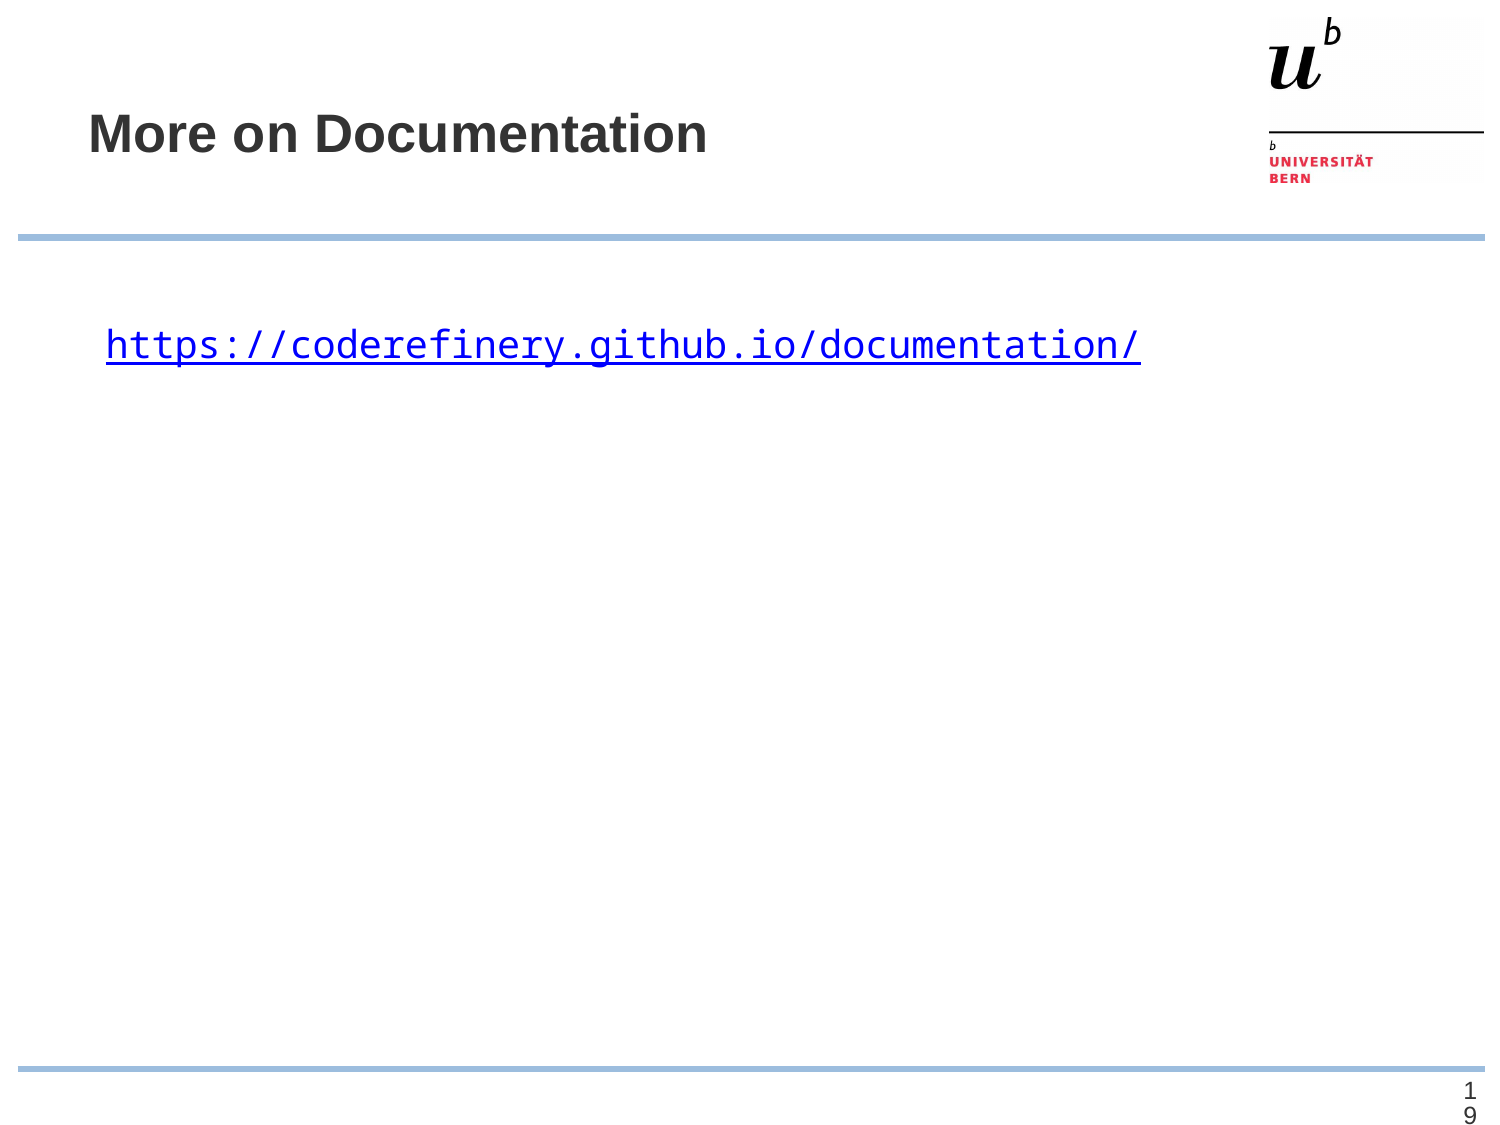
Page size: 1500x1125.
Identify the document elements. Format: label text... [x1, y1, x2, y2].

title More on Documentation [88, 106, 1175, 241]
slide_number ‹#› [1463, 1074, 1485, 1125]
picture [1269, 17, 1484, 183]
text_box https://coderefinery.github.io/documentation/ [98, 304, 1402, 381]
